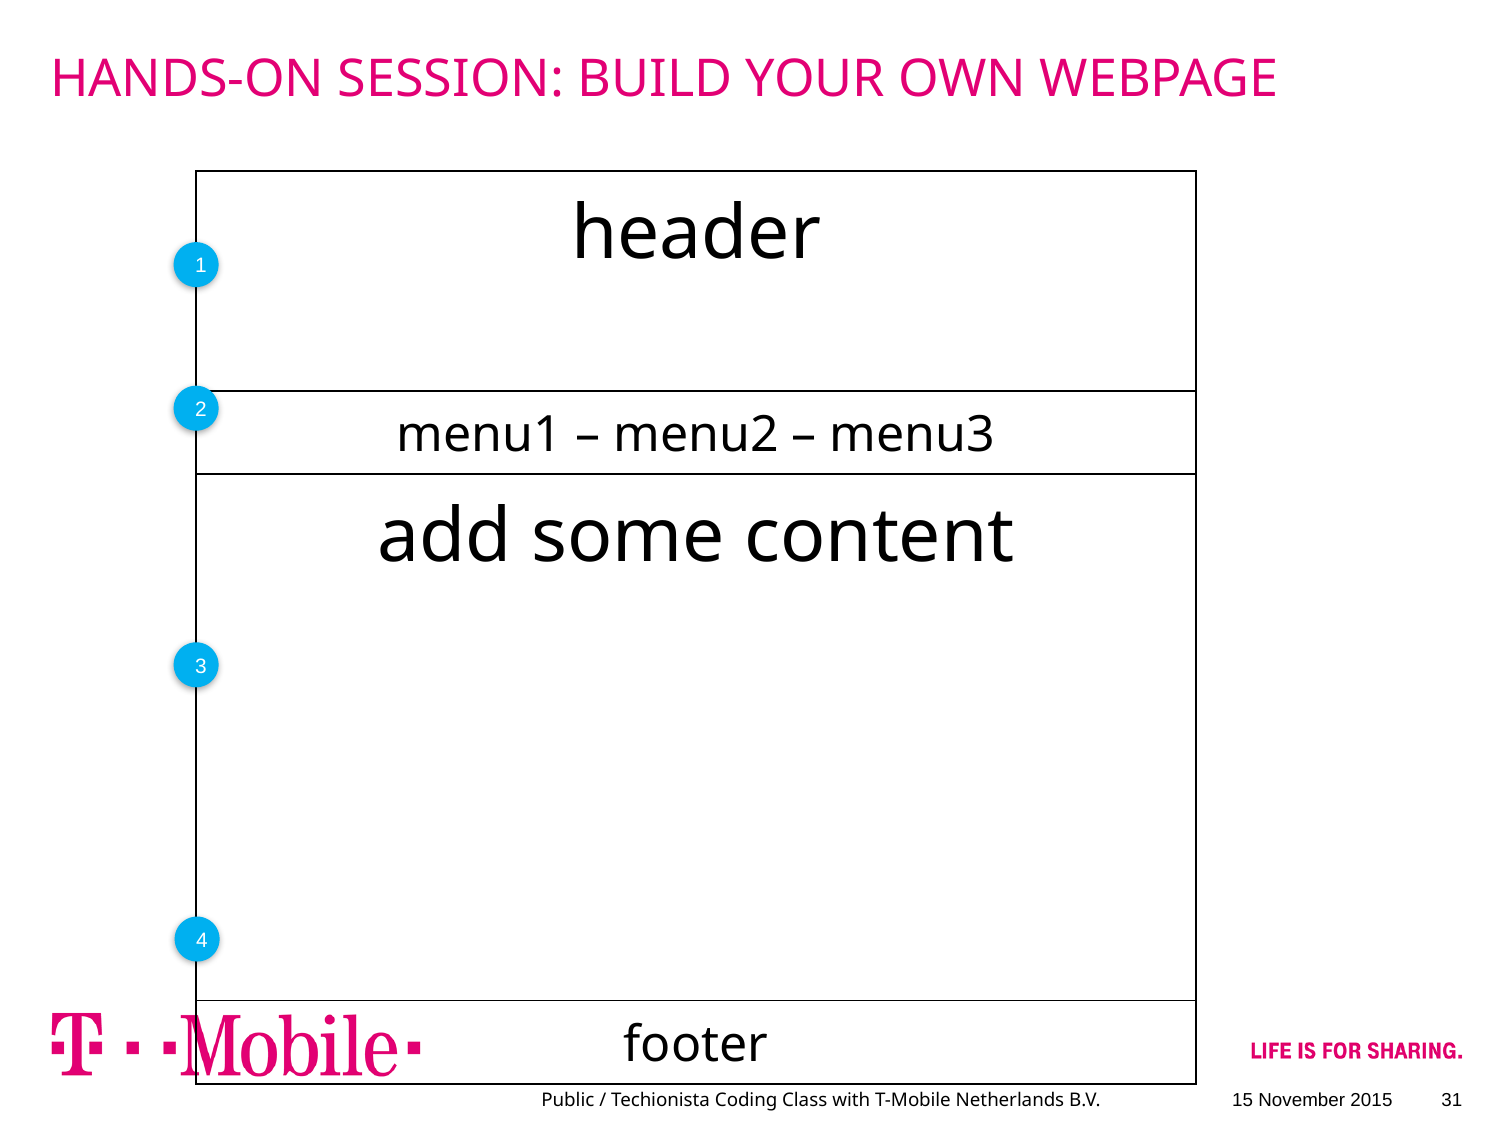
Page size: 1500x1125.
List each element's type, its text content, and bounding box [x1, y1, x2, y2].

text_box 1 [170, 239, 222, 291]
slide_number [1231, 1087, 1424, 1125]
title HANDS-ON SESSION: BUILD YOUR OWN WEBPAGE [49, 43, 1313, 139]
text_box 2 [170, 382, 222, 434]
text_box 4 [171, 913, 223, 965]
table_cell footer [197, 1001, 1195, 1083]
picture [1244, 1036, 1466, 1062]
table_header header [197, 172, 1195, 390]
slide_number 31 [1424, 1087, 1463, 1125]
table_cell menu1 – menu2 – menu3 [197, 392, 1195, 473]
footer Public / Techionista Coding Class with T-Mobile Netherlands B.V. [74, 1087, 1101, 1125]
picture [42, 1006, 195, 1084]
text_box 3 [170, 639, 222, 691]
table_cell add some content [197, 475, 1195, 1000]
